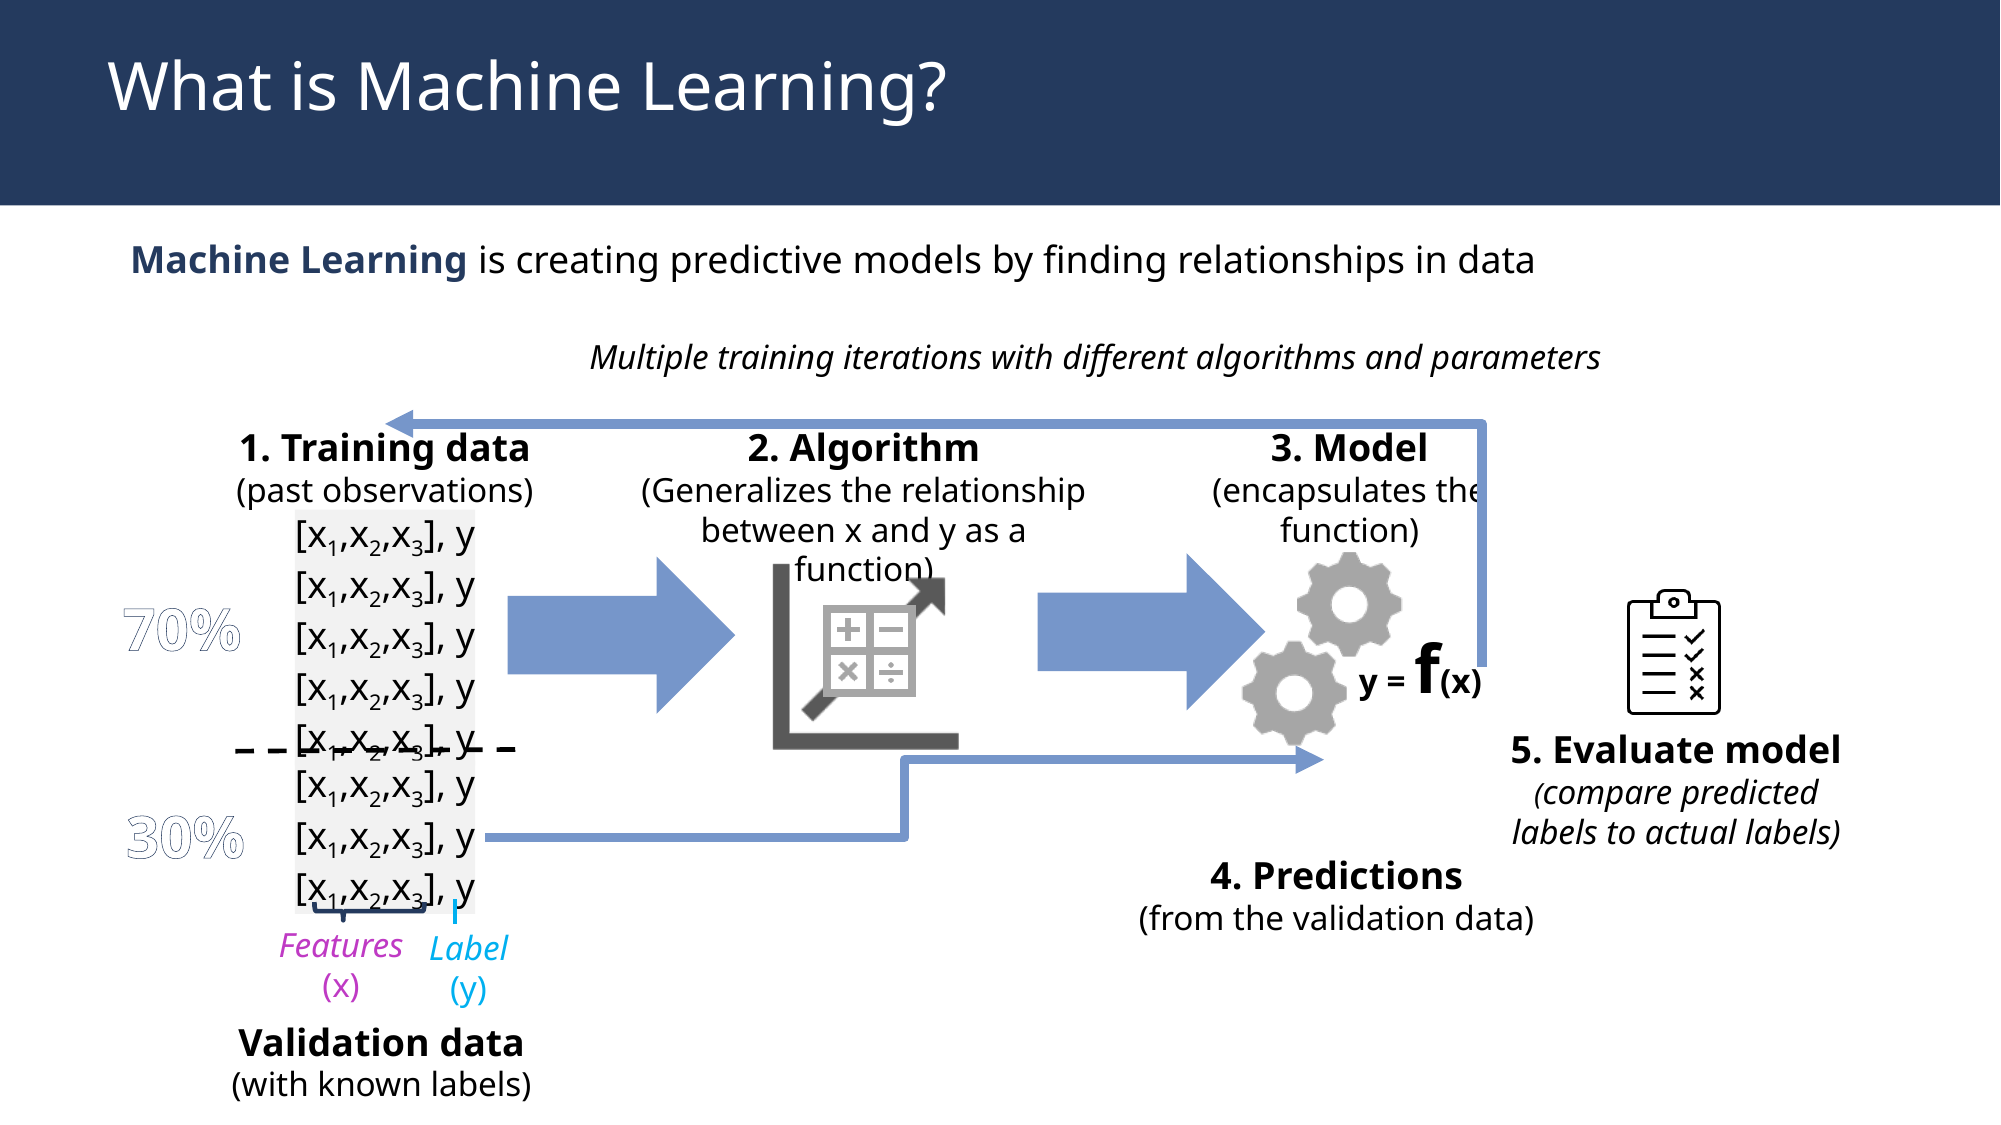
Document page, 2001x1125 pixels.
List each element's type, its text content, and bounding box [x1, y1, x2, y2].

text_box Machine Learning is creating predictive models by finding relationships in data [115, 228, 1747, 289]
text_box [107, 336, 1852, 1105]
title What is Machine Learning? [107, 52, 1893, 129]
